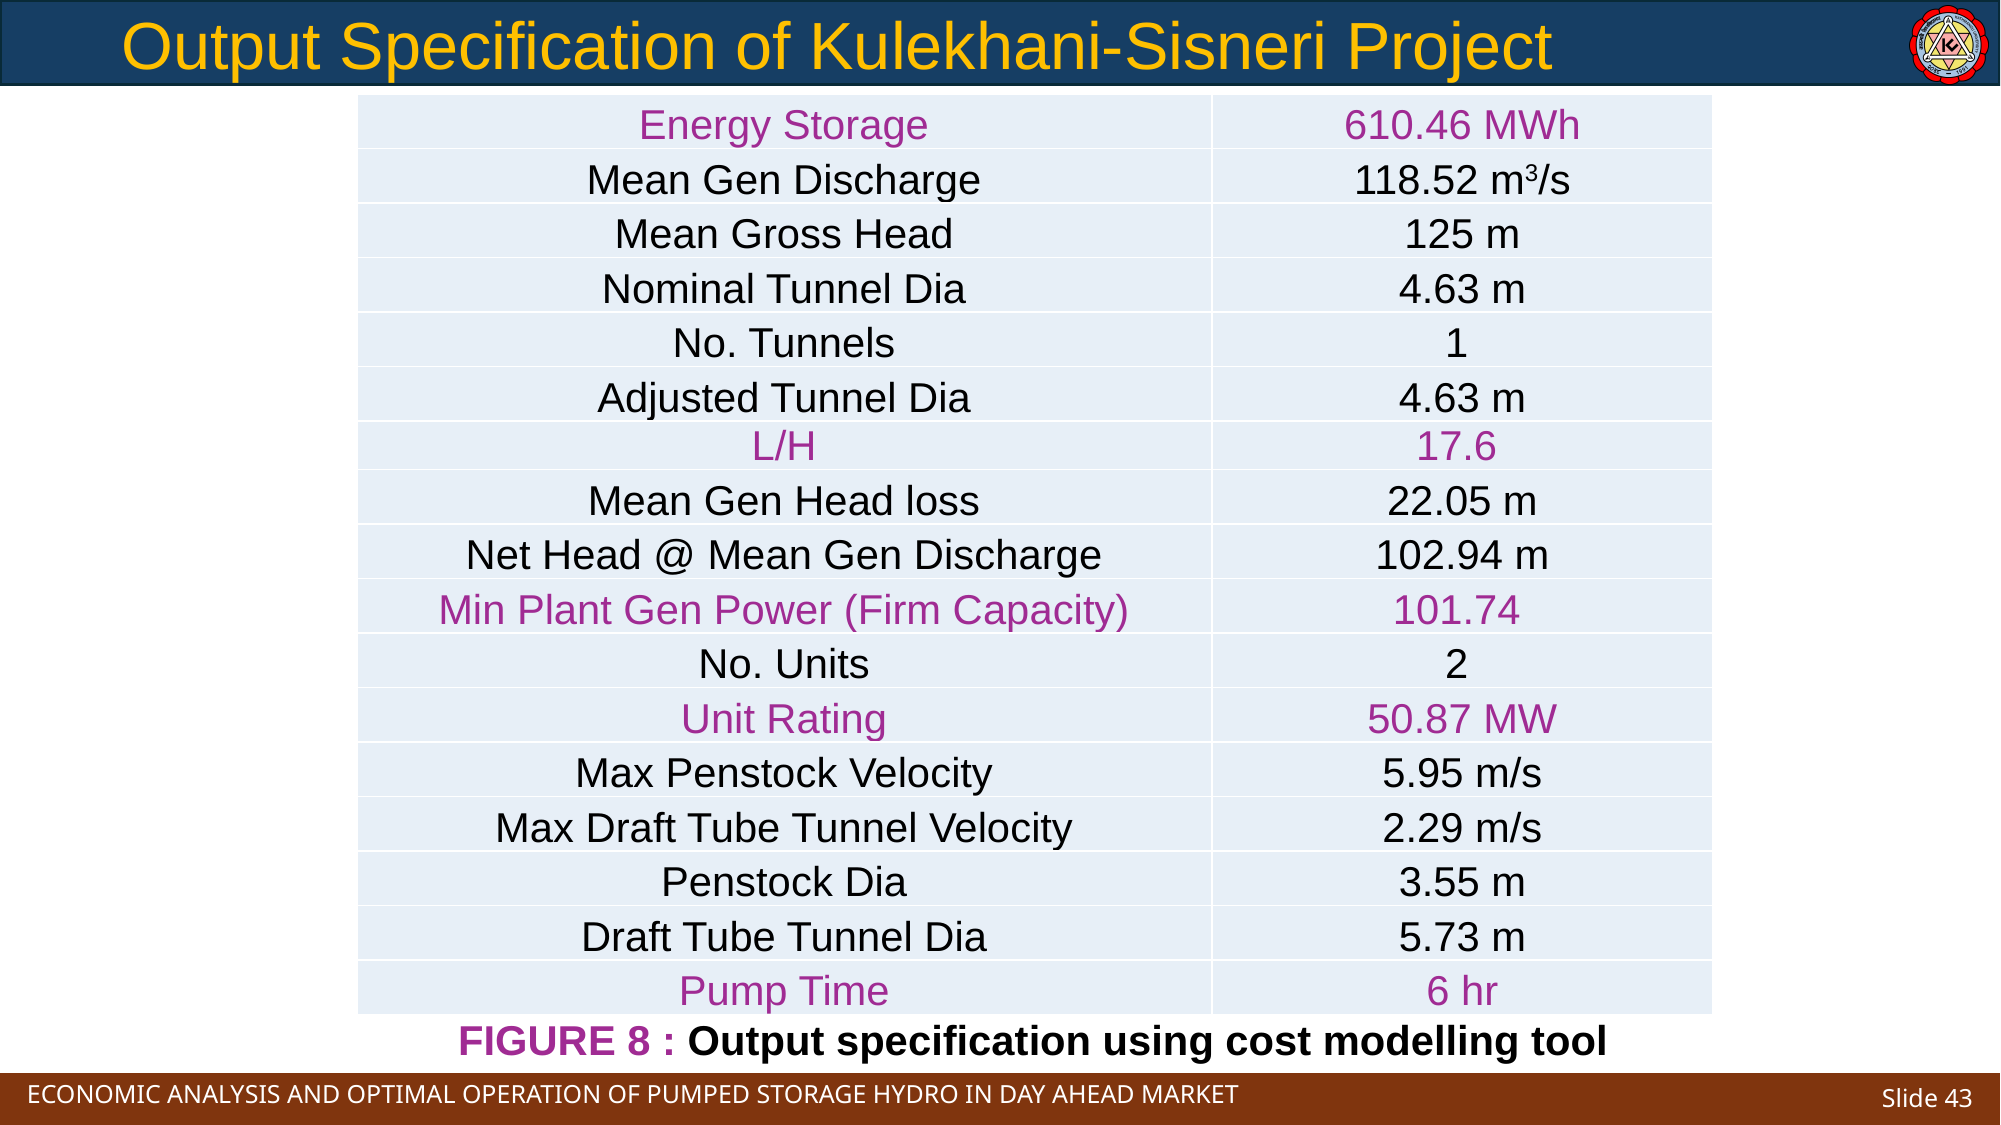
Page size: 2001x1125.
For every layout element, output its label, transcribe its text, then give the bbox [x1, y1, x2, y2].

table_cell 118.52 m3/s [1213, 149, 1712, 202]
title Output Specification of Kulekhani-Sisneri Project [106, 11, 1832, 85]
table_cell Mean Gross Head [358, 204, 1211, 257]
table_cell 2 [1213, 634, 1712, 687]
table_cell L/H [358, 422, 1211, 469]
table_cell No. Tunnels [358, 313, 1211, 366]
table_cell 6 hr [1213, 961, 1712, 1014]
table_cell 4.63 m [1213, 258, 1712, 311]
table_cell 3.55 m [1213, 852, 1712, 905]
table_cell 50.87 MW [1213, 688, 1712, 741]
table_cell 17.6 [1213, 422, 1712, 469]
table_cell Min Plant Gen Power (Firm Capacity) [358, 579, 1211, 632]
table_header Energy Storage [358, 95, 1211, 148]
table_cell 125 m [1213, 204, 1712, 257]
table_cell 101.74 [1213, 579, 1712, 632]
table_cell Max Draft Tube Tunnel Velocity [358, 797, 1211, 850]
table_cell Max Penstock Velocity [358, 743, 1211, 796]
table_cell 5.73 m [1213, 906, 1712, 959]
table_cell 102.94 m [1213, 525, 1712, 578]
table_cell Mean Gen Head loss [358, 470, 1211, 523]
table_cell 22.05 m [1213, 470, 1712, 523]
footer ECONOMIC ANALYSIS AND OPTIMAL OPERATION OF PUMPED STORAGE HYDRO IN DAY AHEAD MARKET [11, 1065, 1512, 1125]
table_cell 1 [1213, 313, 1712, 366]
table_cell Mean Gen Discharge [358, 149, 1211, 202]
picture [1909, 5, 1989, 85]
table_cell Unit Rating [358, 688, 1211, 741]
table_cell Draft Tube Tunnel Dia [358, 906, 1211, 959]
text_box FIGURE 8 : Output specification using cost modelling tool [443, 1006, 1627, 1072]
table_cell Net Head @ Mean Gen Discharge [358, 525, 1211, 578]
table_cell Nominal Tunnel Dia [358, 258, 1211, 311]
table_cell Penstock Dia [358, 852, 1211, 905]
table_header 610.46 MWh [1213, 95, 1712, 148]
table_cell 2.29 m/s [1213, 797, 1712, 850]
table_cell Pump Time [358, 961, 1211, 1014]
table_cell Adjusted Tunnel Dia [358, 367, 1211, 420]
slide_number Slide 43 [1538, 1069, 1989, 1125]
table_cell 5.95 m/s [1213, 743, 1712, 796]
table_cell No. Units [358, 634, 1211, 687]
table_cell 4.63 m [1213, 367, 1712, 420]
